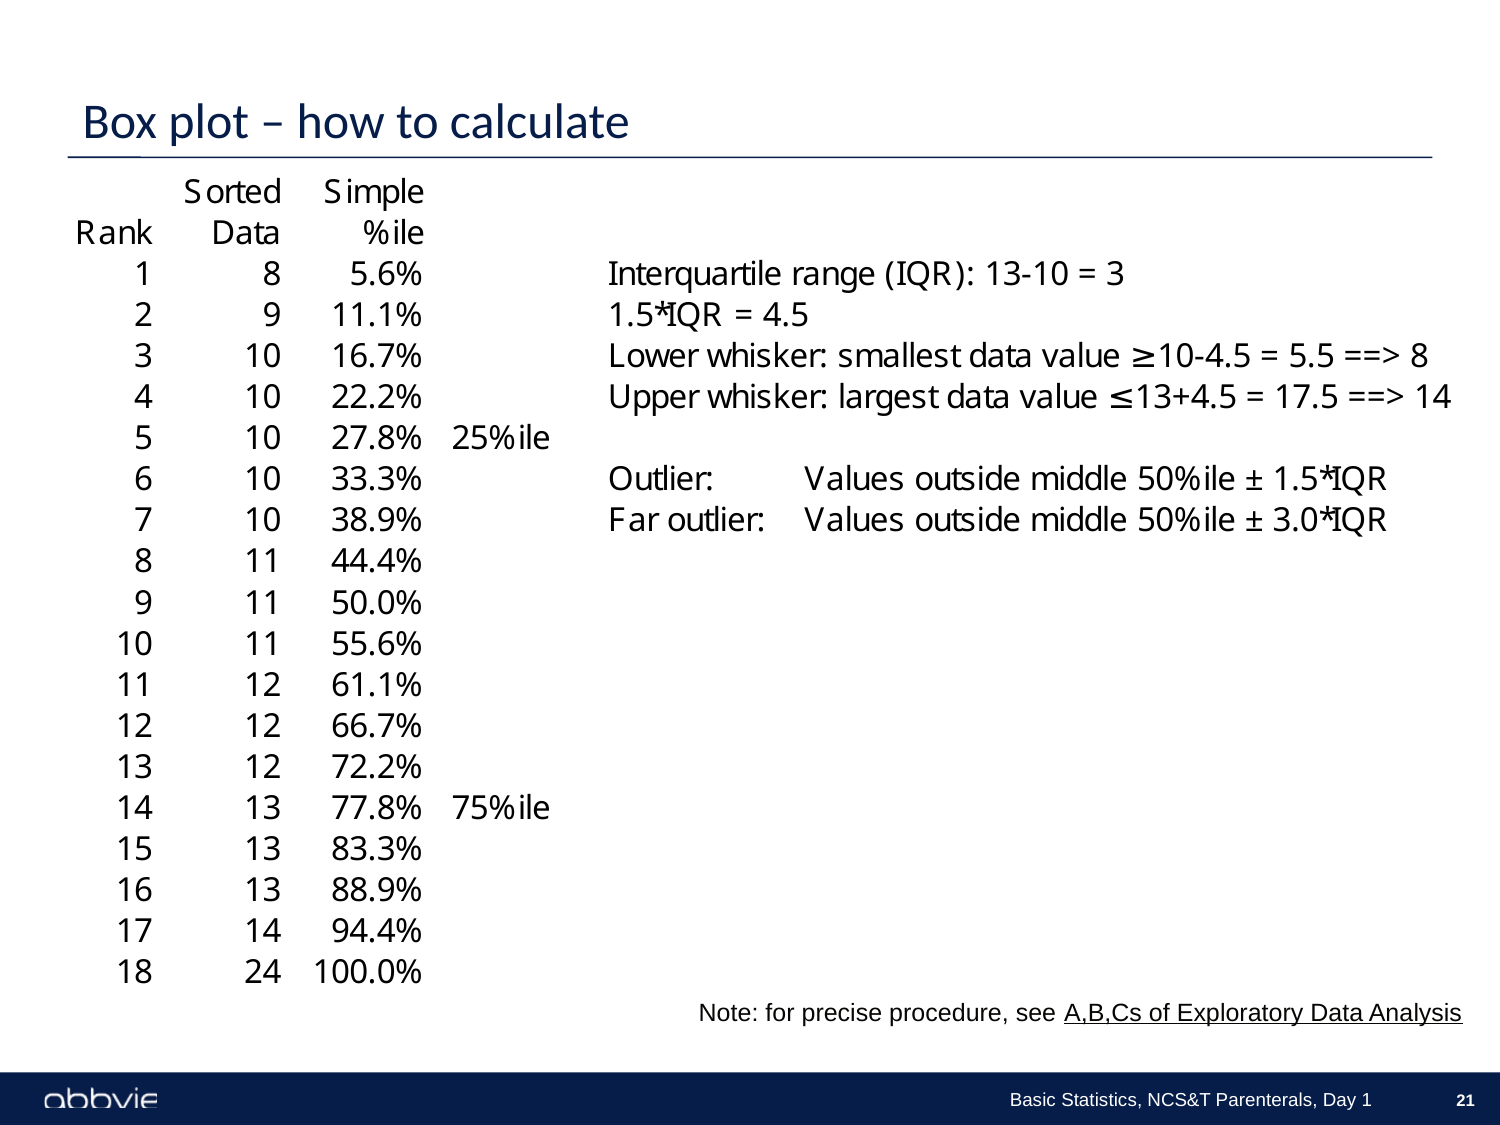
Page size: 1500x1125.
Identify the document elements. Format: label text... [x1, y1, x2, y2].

text_box Note: for precise procedure, see A,B,Cs of Exploratory Data Analysis [698, 999, 1463, 1027]
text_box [49, 164, 1500, 990]
slide_number 21 [1391, 1087, 1475, 1112]
title Box plot – how to calculate [67, 37, 1433, 158]
footer Basic Statistics, NCS&T Parenterals, Day 1 [487, 1083, 1387, 1114]
